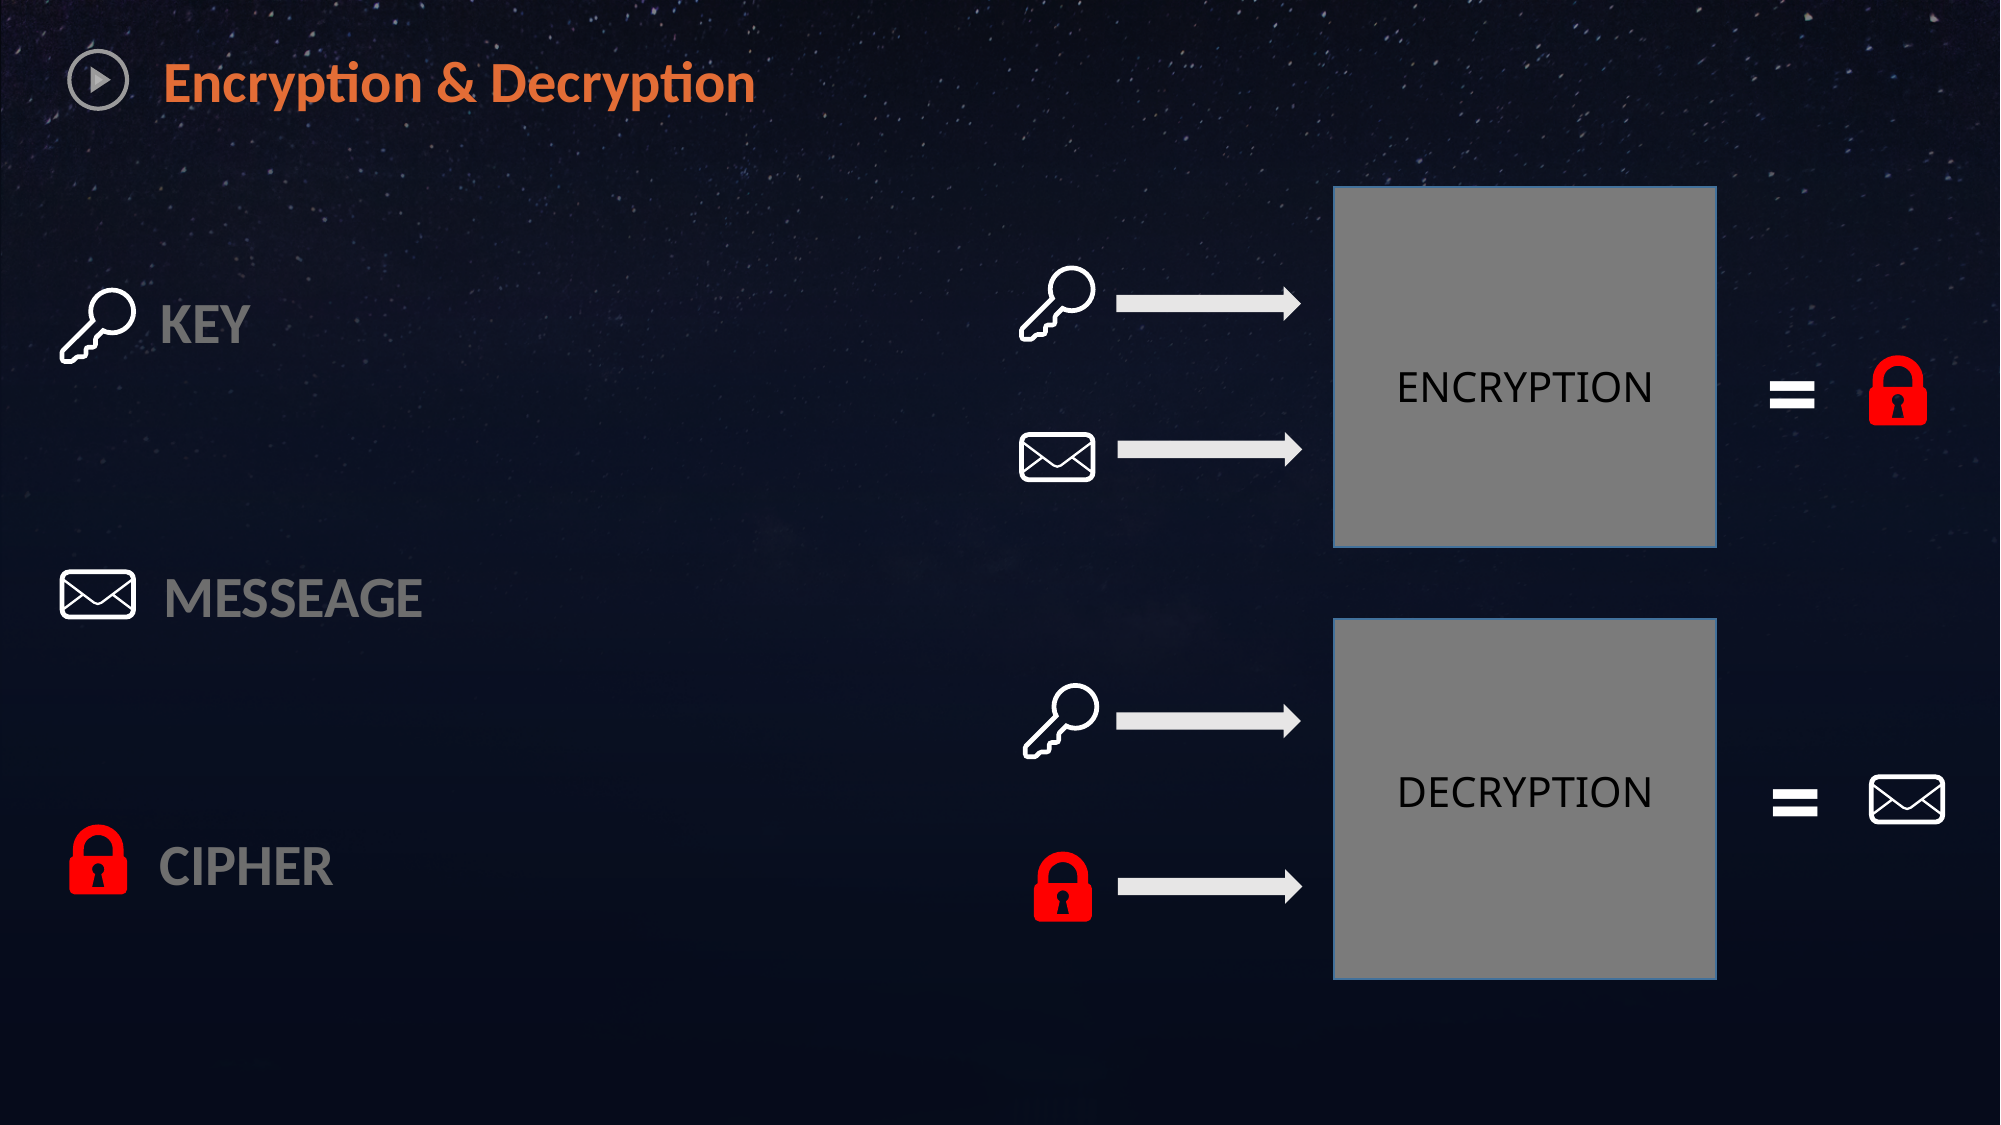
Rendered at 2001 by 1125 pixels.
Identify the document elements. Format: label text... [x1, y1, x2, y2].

text_box [1334, 186, 1717, 547]
text_box [1869, 355, 1927, 426]
text_box KEY [145, 278, 485, 364]
text_box [1019, 432, 1096, 483]
picture [0, 0, 2000, 1125]
text_box DECRYPTION [1355, 758, 1695, 825]
text_box MESSEAGE [148, 551, 487, 638]
text_box [1033, 851, 1092, 922]
text_box [1868, 774, 1946, 825]
text_box [59, 287, 137, 364]
text_box [1022, 683, 1100, 760]
text_box = [1746, 328, 1839, 455]
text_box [69, 50, 128, 109]
text_box Encryption & Decryption [148, 36, 798, 123]
text_box [69, 824, 128, 895]
text_box [1116, 286, 1301, 321]
text_box [1117, 432, 1303, 467]
text_box = [1749, 736, 1842, 863]
text_box CIPHER [144, 819, 370, 906]
text_box [59, 569, 136, 620]
text_box [1334, 619, 1717, 980]
text_box [1019, 265, 1096, 342]
text_box [1117, 869, 1303, 904]
text_box ENCRYPTION [1355, 352, 1695, 419]
text_box [1116, 703, 1301, 739]
